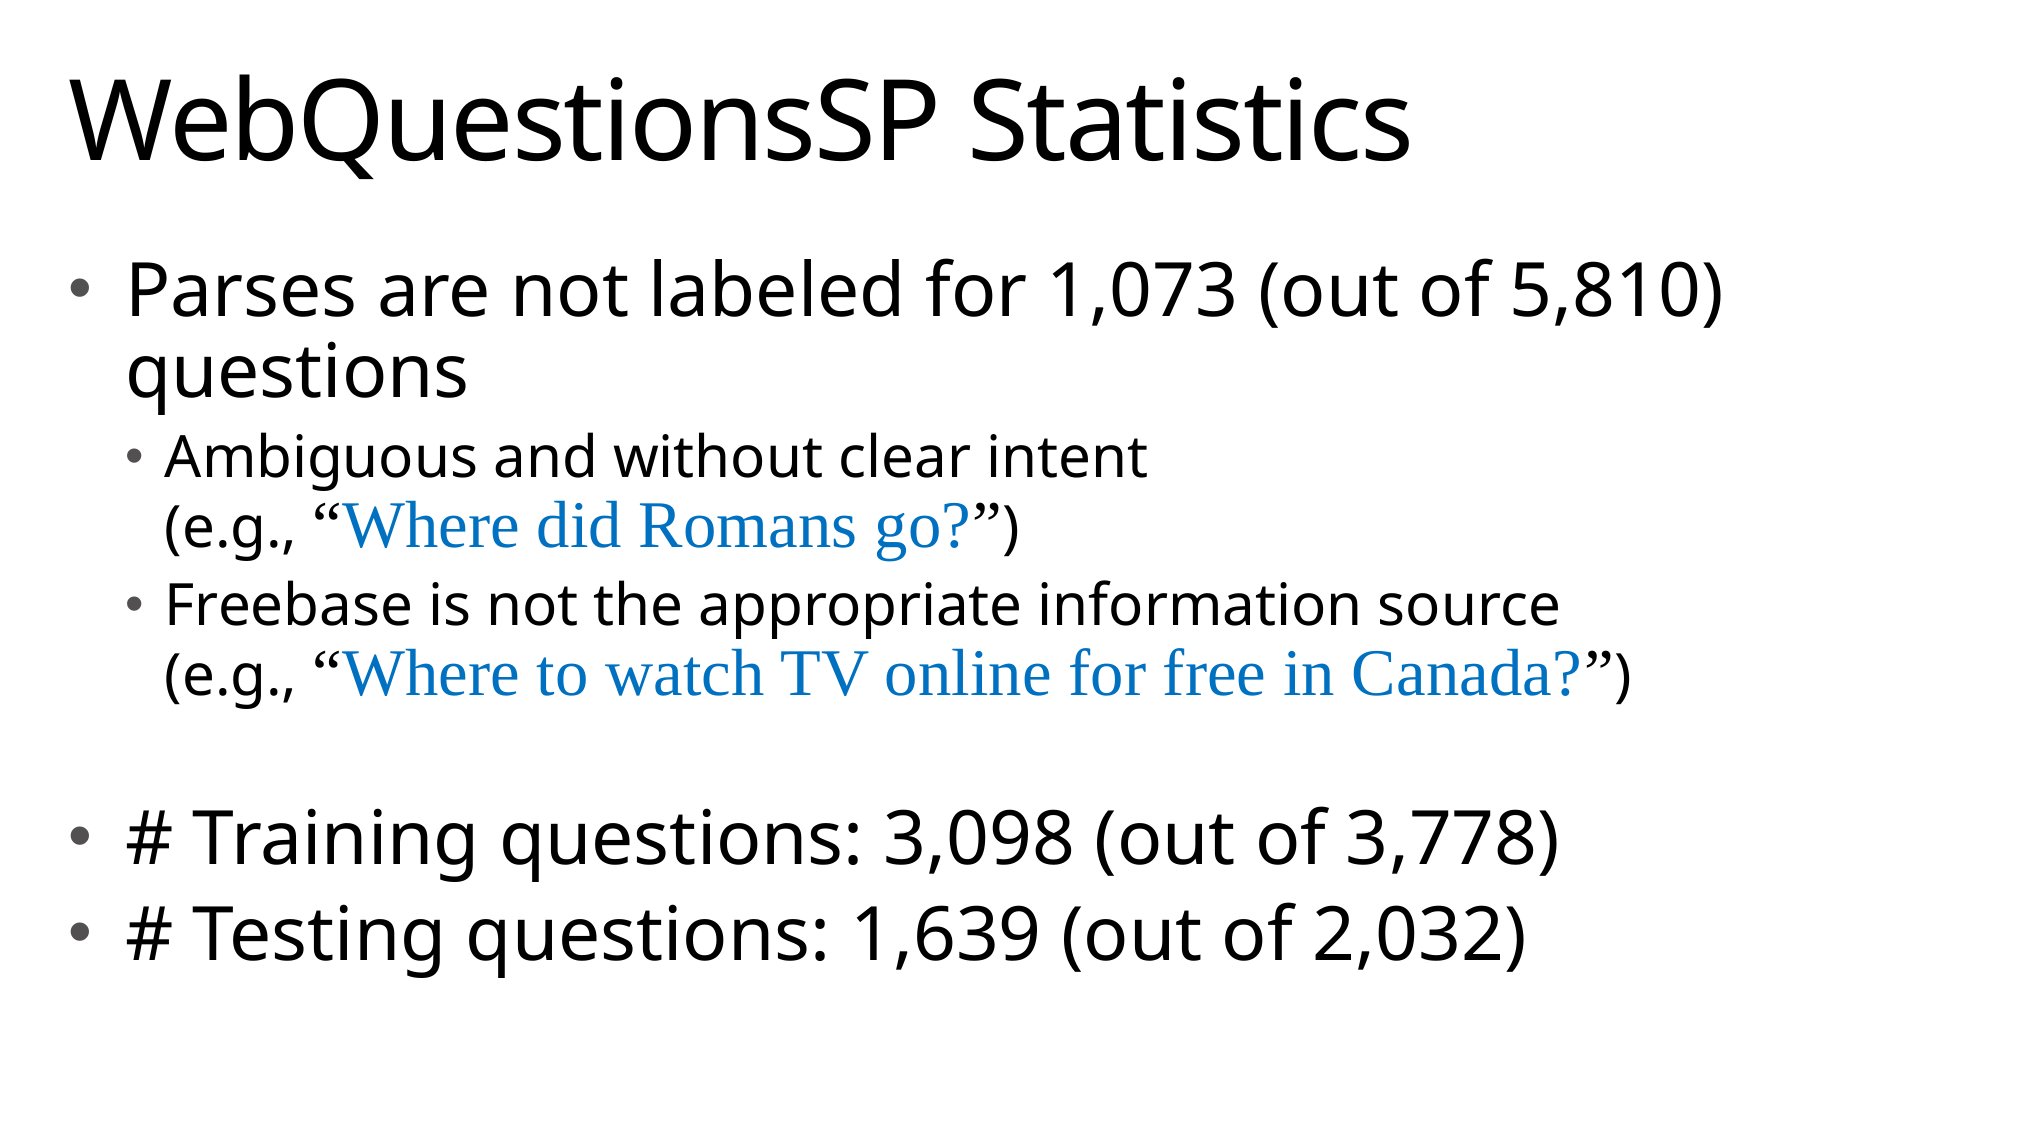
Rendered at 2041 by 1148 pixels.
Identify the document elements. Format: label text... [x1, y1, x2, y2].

title WebQuestionsSP Statistics [45, 48, 1996, 200]
list Parses are not labeled for 1,073 (out of 5,810) questions Ambiguous and without clear intent (e.g., “Where did Romans go?”) Freebase is not the appropriate information source (e.g., “Where to watch TV online for free in Canada?”) # Training questions: 3,098 (out of 3,778) # Testing questions: 1,639 (out of 2,032) [45, 236, 1995, 917]
